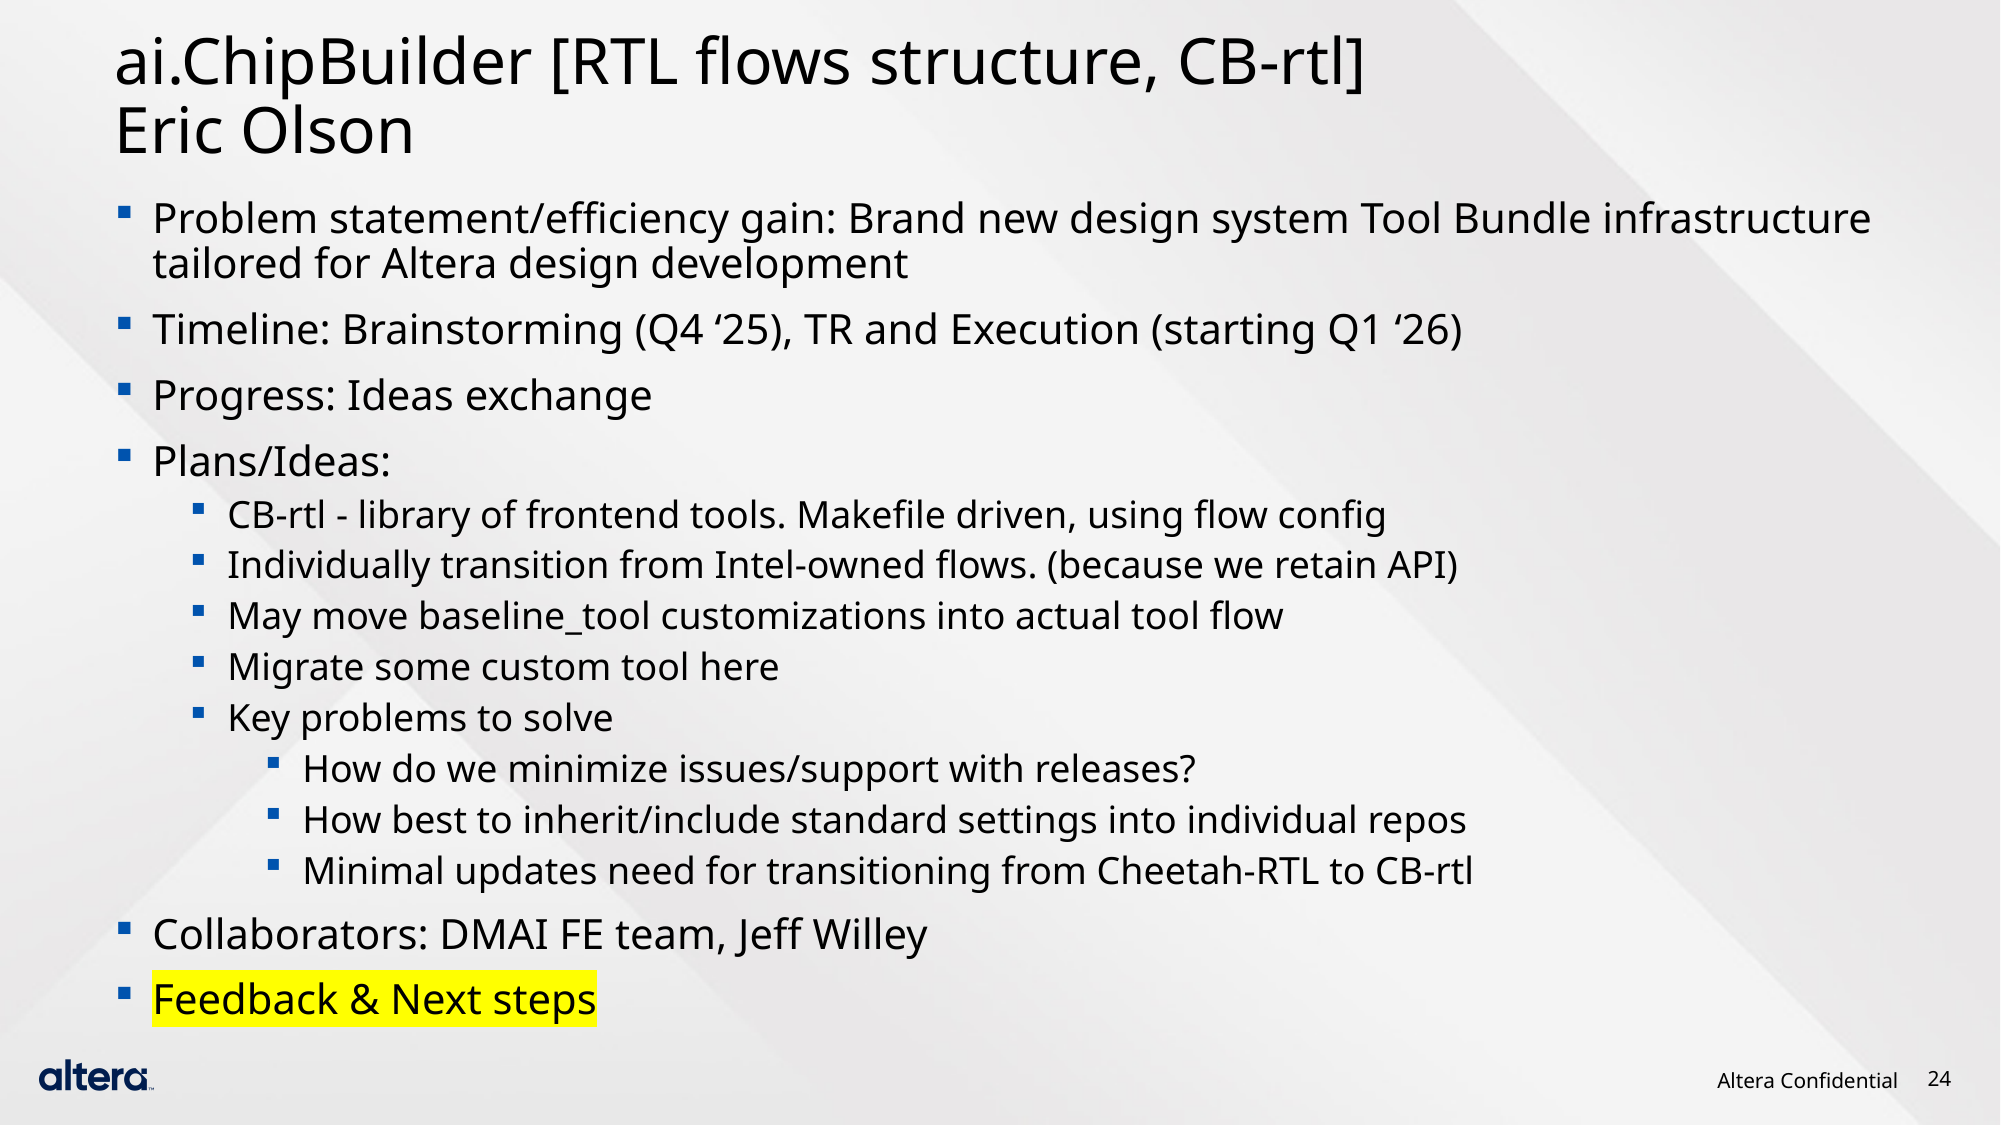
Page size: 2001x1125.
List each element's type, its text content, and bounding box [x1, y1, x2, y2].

picture [0, 0, 2001, 1125]
title ai.ChipBuilder [RTL flows structure, CB-rtl] Eric Olson [99, 21, 1900, 176]
list Problem statement/efficiency gain: Brand new design system Tool Bundle infrastructure tailored for Altera design development Timeline: Brainstorming (Q4 ‘25), TR and Execution (starting Q1 ‘26) Progress: Ideas exchange Plans/Ideas: CB-rtl - library of frontend tools. Makefile driven, using flow config Individually transition from Intel-owned flows. (because we retain API) May move baseline_tool customizations into actual tool flow Migrate some custom tool here Key problems to solve How do we minimize issues/support with releases? How best to inherit/include standard settings into individual repos Minimal updates need for transitioning from Cheetah-RTL to CB-rtl Collaborators: DMAI FE team, Jeff Willey Feedback & Next steps [99, 190, 1900, 1047]
